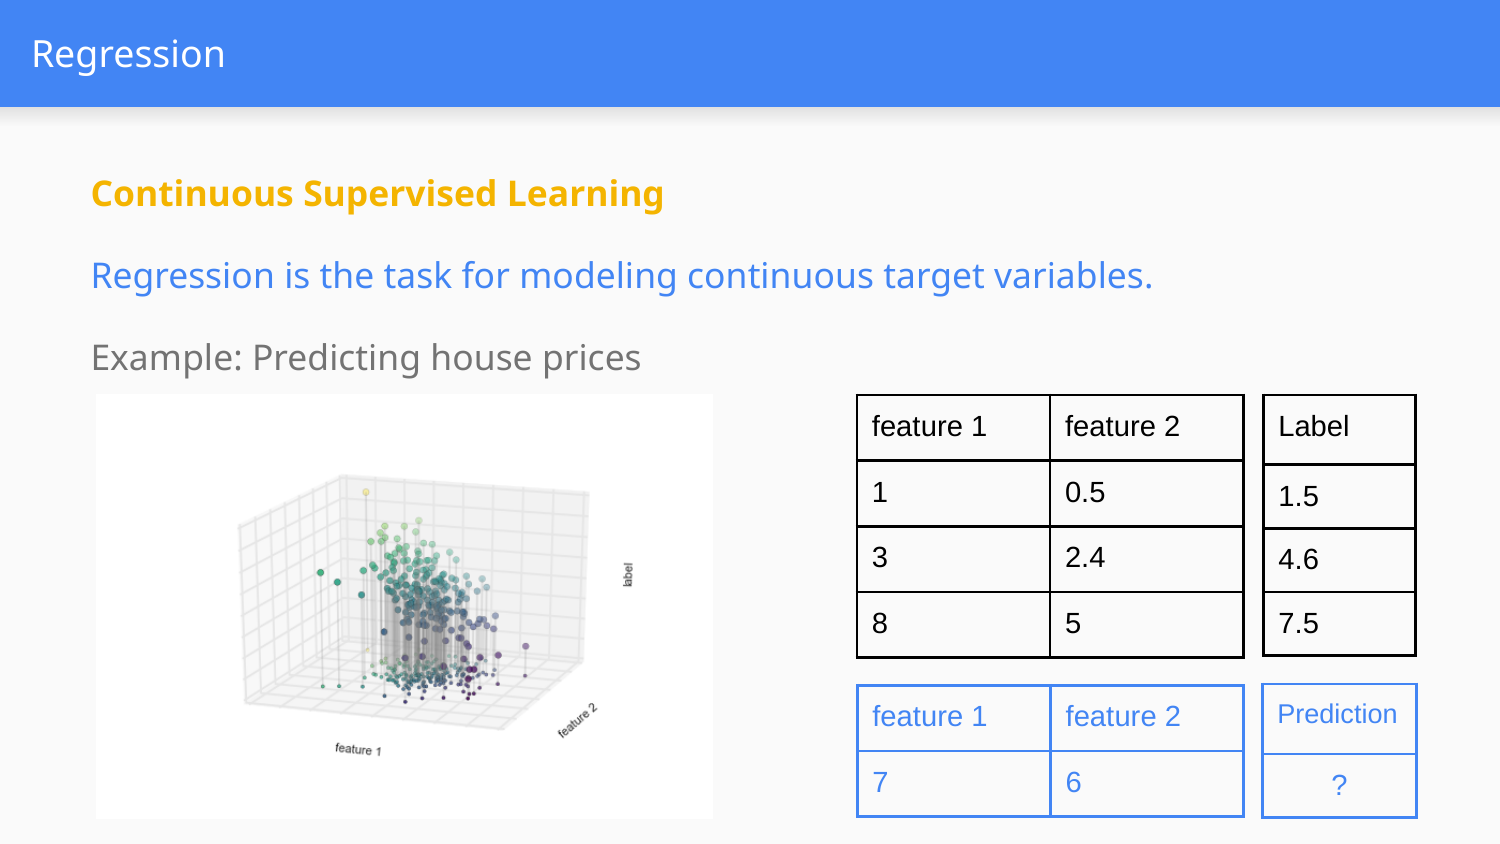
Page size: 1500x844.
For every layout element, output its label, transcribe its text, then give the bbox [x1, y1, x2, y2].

table_cell 3 [858, 528, 1049, 591]
table_header feature 1 [858, 396, 1049, 459]
table_header feature 2 [1052, 687, 1242, 750]
table_cell 2.4 [1051, 528, 1242, 591]
table_cell 0.5 [1051, 462, 1242, 525]
table_cell 8 [858, 593, 1049, 656]
table_header Label [1265, 396, 1414, 463]
table_cell 4.6 [1265, 530, 1414, 591]
table_cell 7.5 [1265, 593, 1414, 654]
table_header feature 1 [859, 687, 1049, 750]
table_header Prediction [1264, 685, 1415, 753]
table_cell 6 [1052, 752, 1242, 815]
table_cell 1 [858, 462, 1049, 525]
table_header feature 2 [1051, 396, 1242, 459]
picture [96, 394, 713, 819]
table_cell ? [1264, 755, 1415, 816]
title Regression [16, 2, 1464, 102]
table_cell 5 [1051, 593, 1242, 656]
list Continuous Supervised Learning Regression is the task for modeling continuous target variables. Example: Predicting house prices [75, 149, 1425, 395]
table_cell 7 [859, 752, 1049, 815]
table_cell 1.5 [1265, 466, 1414, 527]
